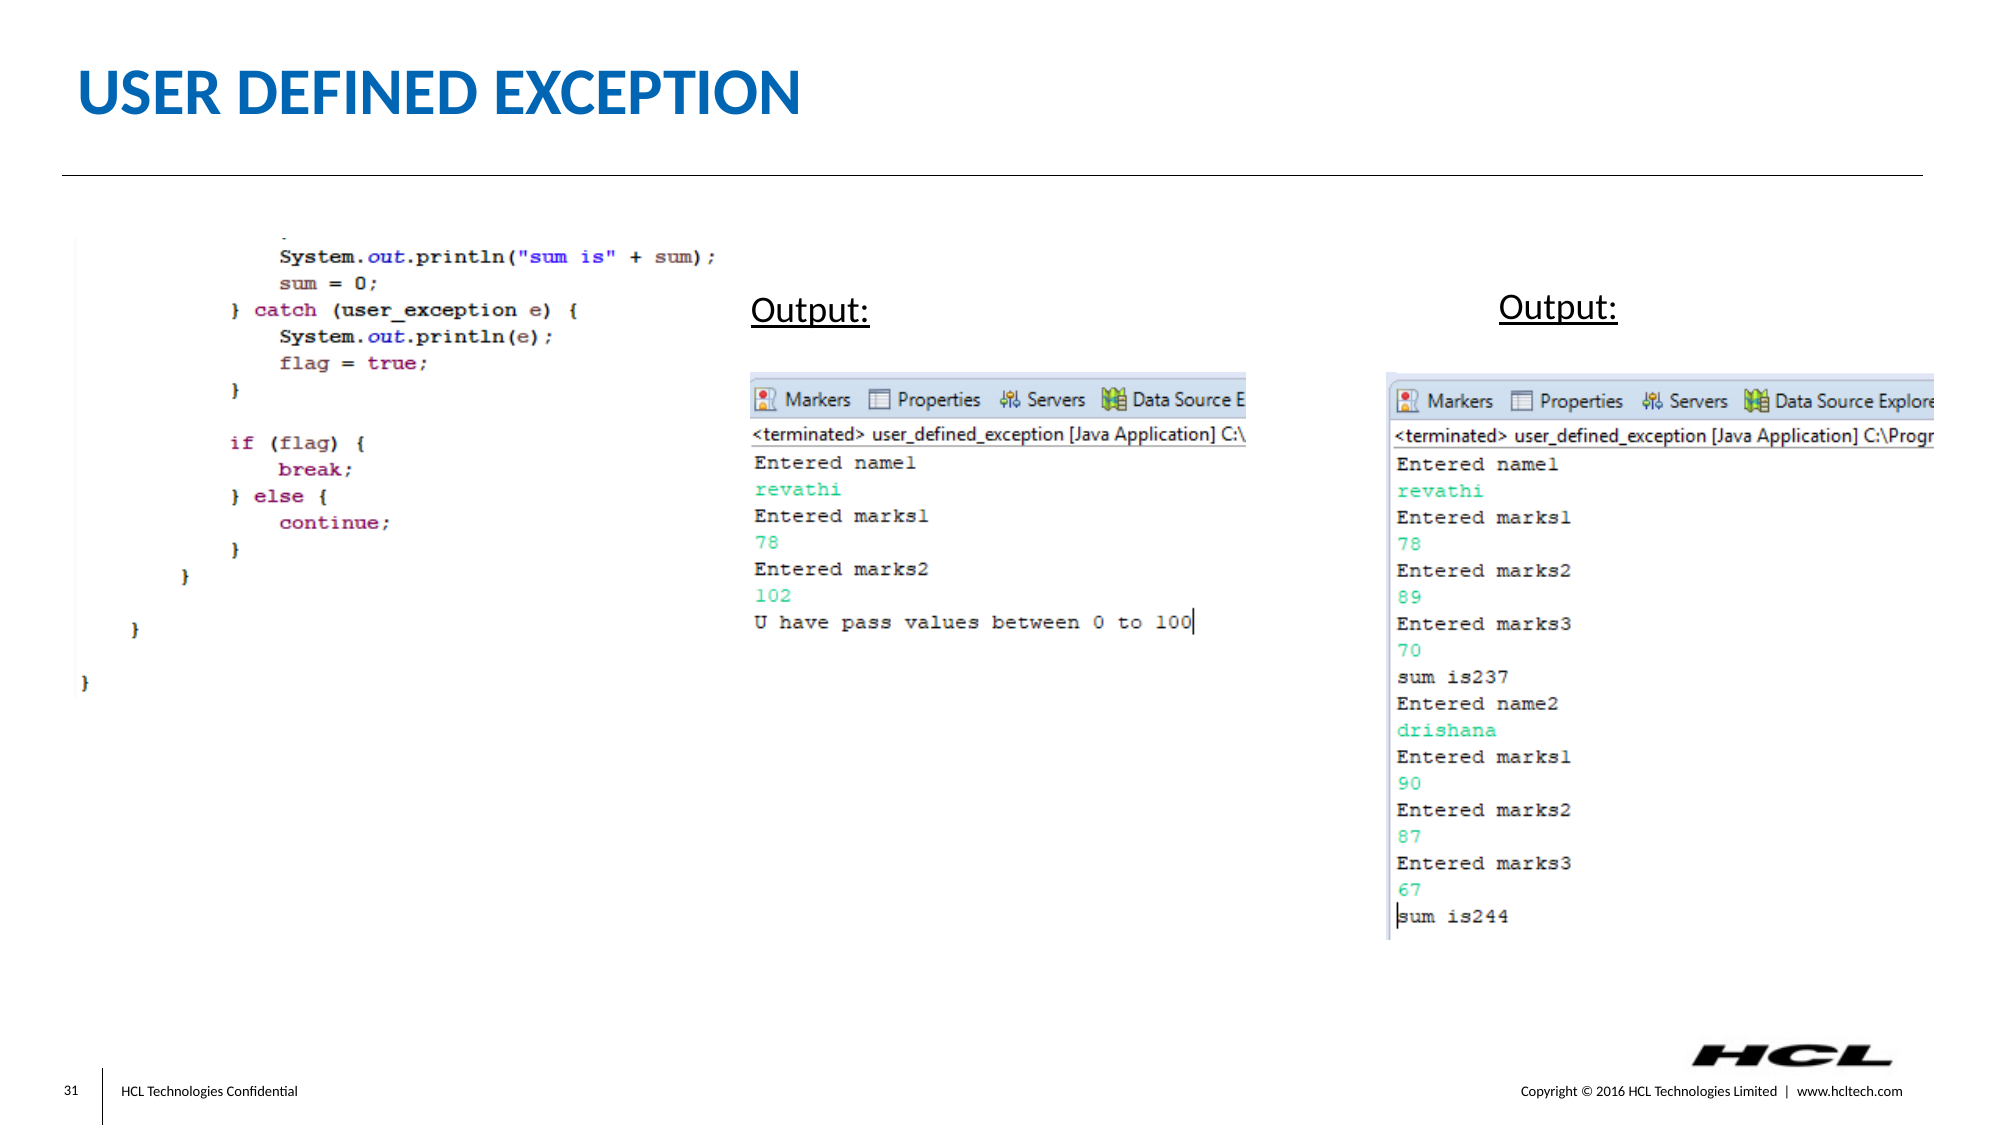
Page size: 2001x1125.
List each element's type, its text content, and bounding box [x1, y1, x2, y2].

text_box Output: [769, 277, 885, 338]
picture [1386, 372, 1934, 940]
picture [62, 238, 1246, 698]
picture [1660, 1024, 1924, 1080]
title User Defined Exception [62, 42, 1781, 144]
text_box Output: [1484, 274, 1633, 335]
